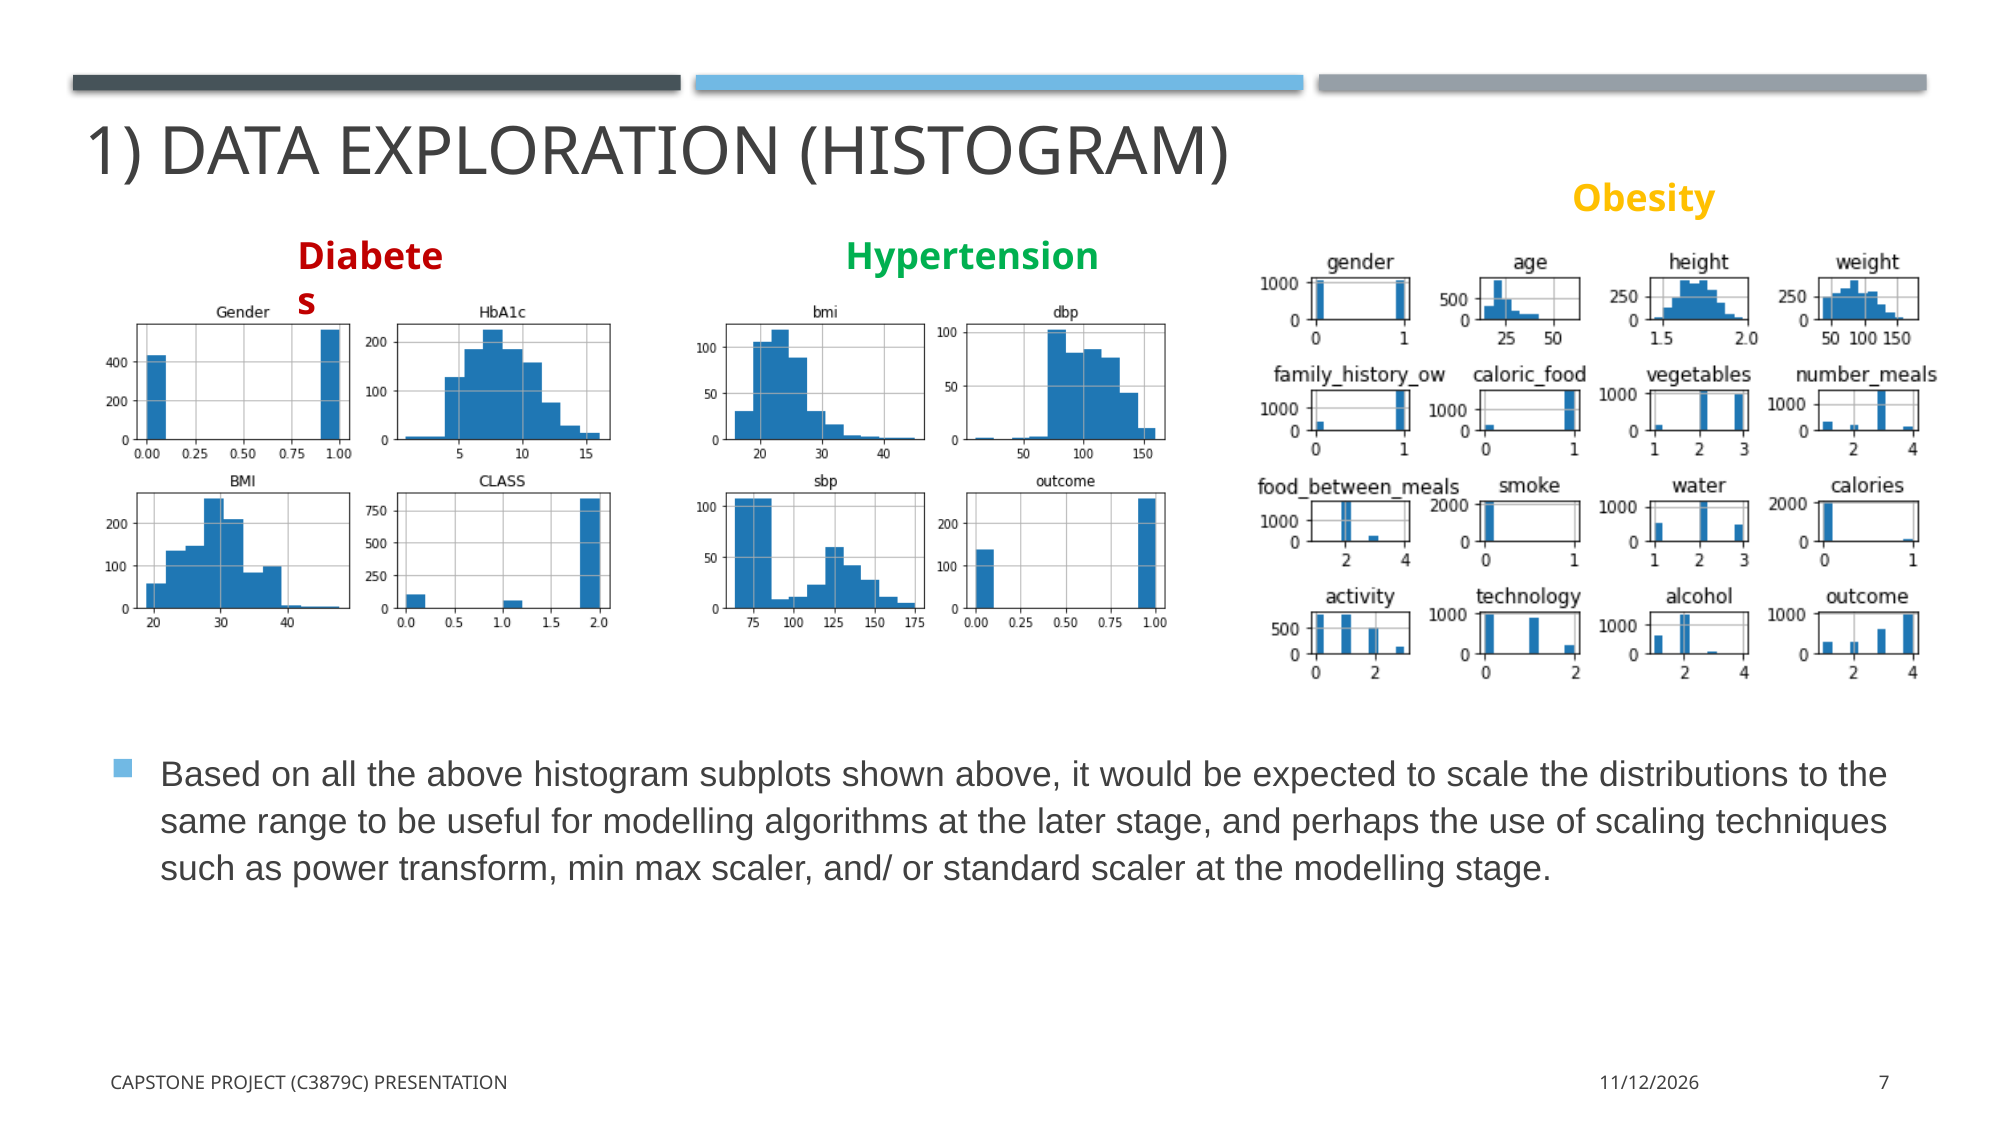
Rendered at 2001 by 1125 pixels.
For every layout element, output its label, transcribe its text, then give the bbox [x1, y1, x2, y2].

picture [688, 297, 1176, 638]
text_box Obesity [1557, 166, 1844, 227]
text_box Diabetes [282, 224, 463, 295]
title 1) Data Exploration (Histogram) [69, 0, 1879, 195]
picture [1247, 242, 1951, 693]
text_box Hypertension [830, 224, 1117, 284]
slide_number 7 [1732, 1053, 1905, 1114]
picture [95, 297, 617, 638]
list Based on all the above histogram subplots shown above, it would be expected to scale the distributions to the same range to be useful for modelling algorithms at the later stage, and perhaps the use of scaling techniques such as power transform, min max scaler, and/ or standard scaler at the modelling stage. [95, 739, 1905, 935]
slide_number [1247, 1053, 1715, 1114]
footer Capstone Project (C3879C) Presentation [95, 1053, 1230, 1114]
